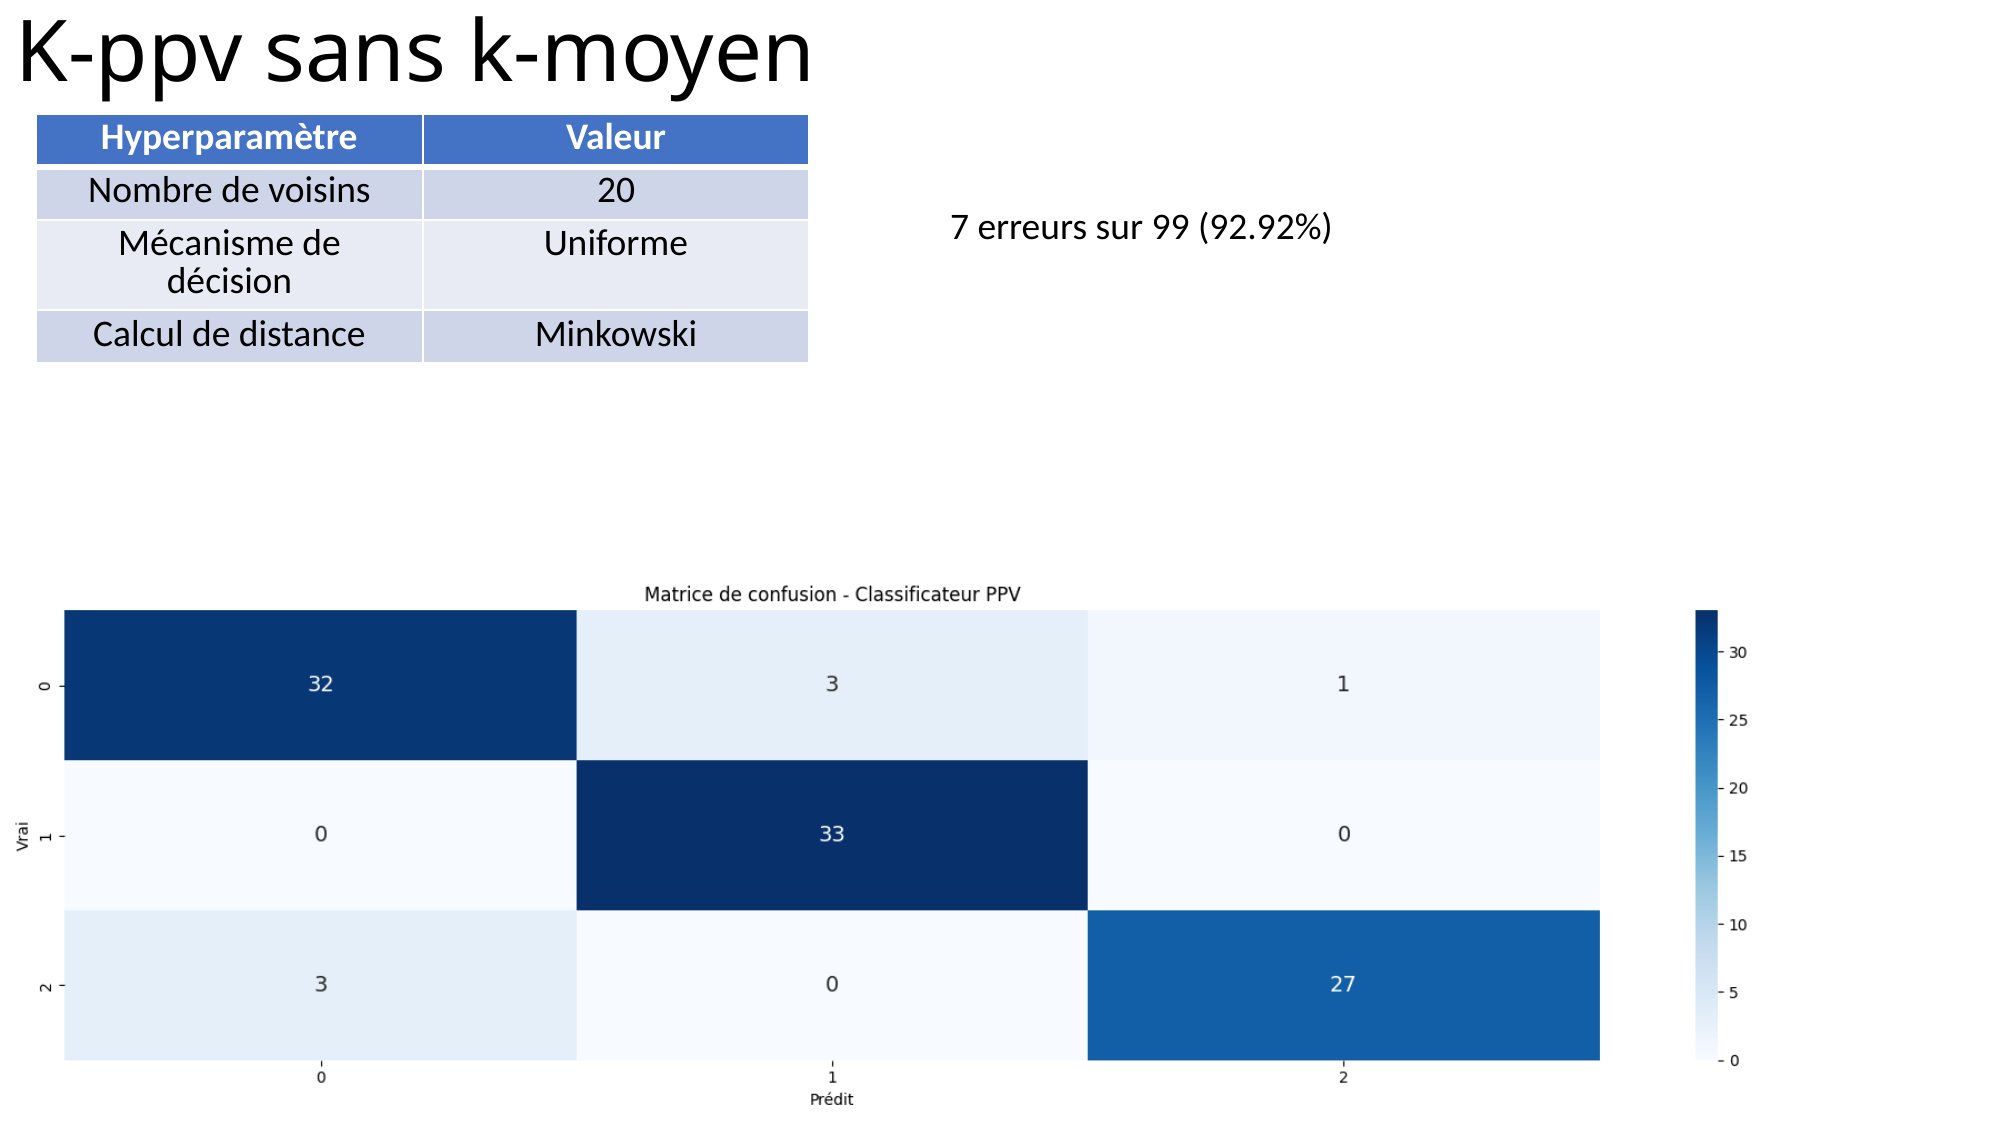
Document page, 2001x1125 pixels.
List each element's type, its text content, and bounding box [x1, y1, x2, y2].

text_box 7 erreurs sur 99 (92.92%) [935, 194, 1940, 254]
table_cell Uniforme [424, 221, 808, 309]
table_header Valeur [424, 115, 808, 164]
table_header Hyperparamètre [37, 115, 422, 164]
table_cell 20 [424, 170, 808, 219]
table_cell Nombre de voisins [37, 170, 422, 219]
table_cell Mécanisme de décision [37, 221, 422, 309]
title K-ppv sans k-moyen [0, 0, 1413, 109]
picture [0, 569, 2000, 1125]
table_cell Minkowski [424, 311, 808, 362]
table_cell Calcul de distance [37, 311, 422, 362]
